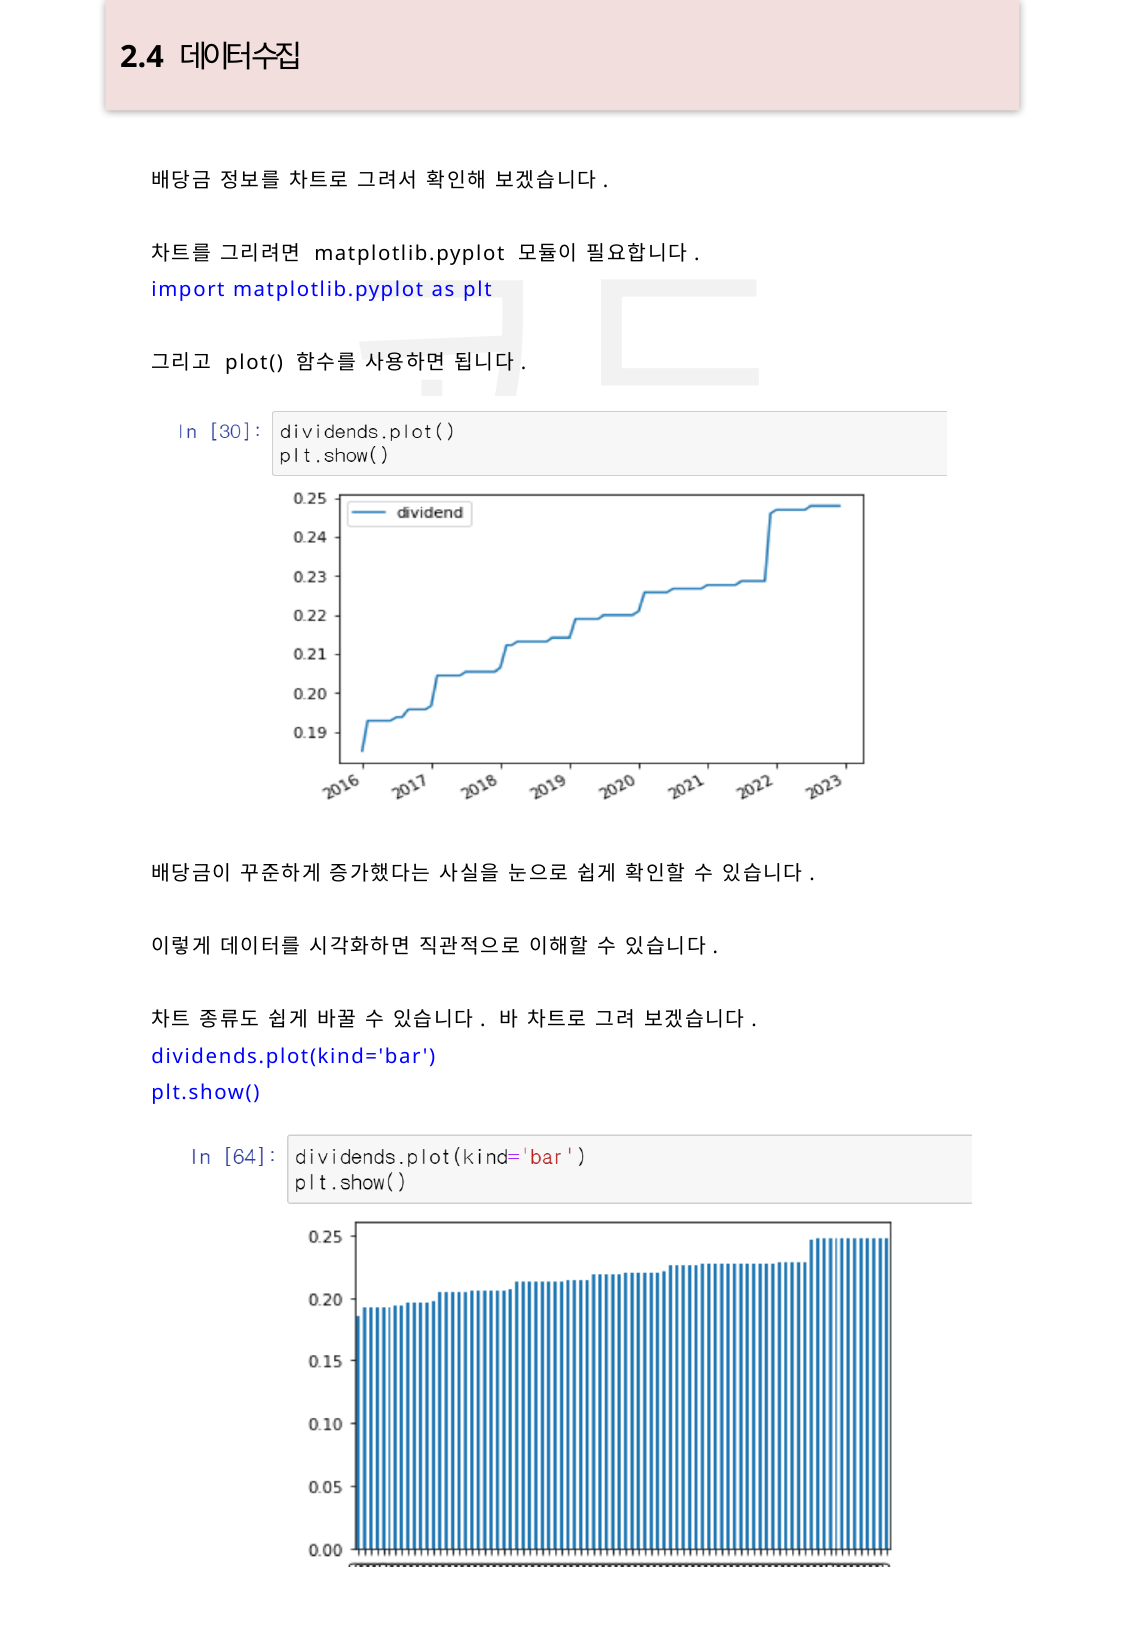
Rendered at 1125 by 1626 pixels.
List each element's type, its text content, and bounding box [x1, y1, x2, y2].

picture [161, 396, 947, 813]
text_box 2.4 데이터 수집 [105, 0, 1020, 111]
picture [171, 1128, 972, 1567]
text_box 배당금 정보를 차트로 그려서 확인해 보겠습니다. 차트를 그리려면 matplotlib.pyplot 모듈이 필요합니다. import matplotlib.pyplot as plt 그리고 plot() 함수를 사용하면 됩니다. 배당금이 꾸준하게 증가했다는 사실을 눈으로 쉽게 확인할 수 있습니다. 이렇게 데이터를 시각화하면 직관적으로 이해할 수 있습니다. 차트 종류도 쉽게 바꿀 수 있습니다. 바 차트로 그려 보겠습니다. dividends.plot(kind='bar') plt.show() [136, 147, 989, 1588]
